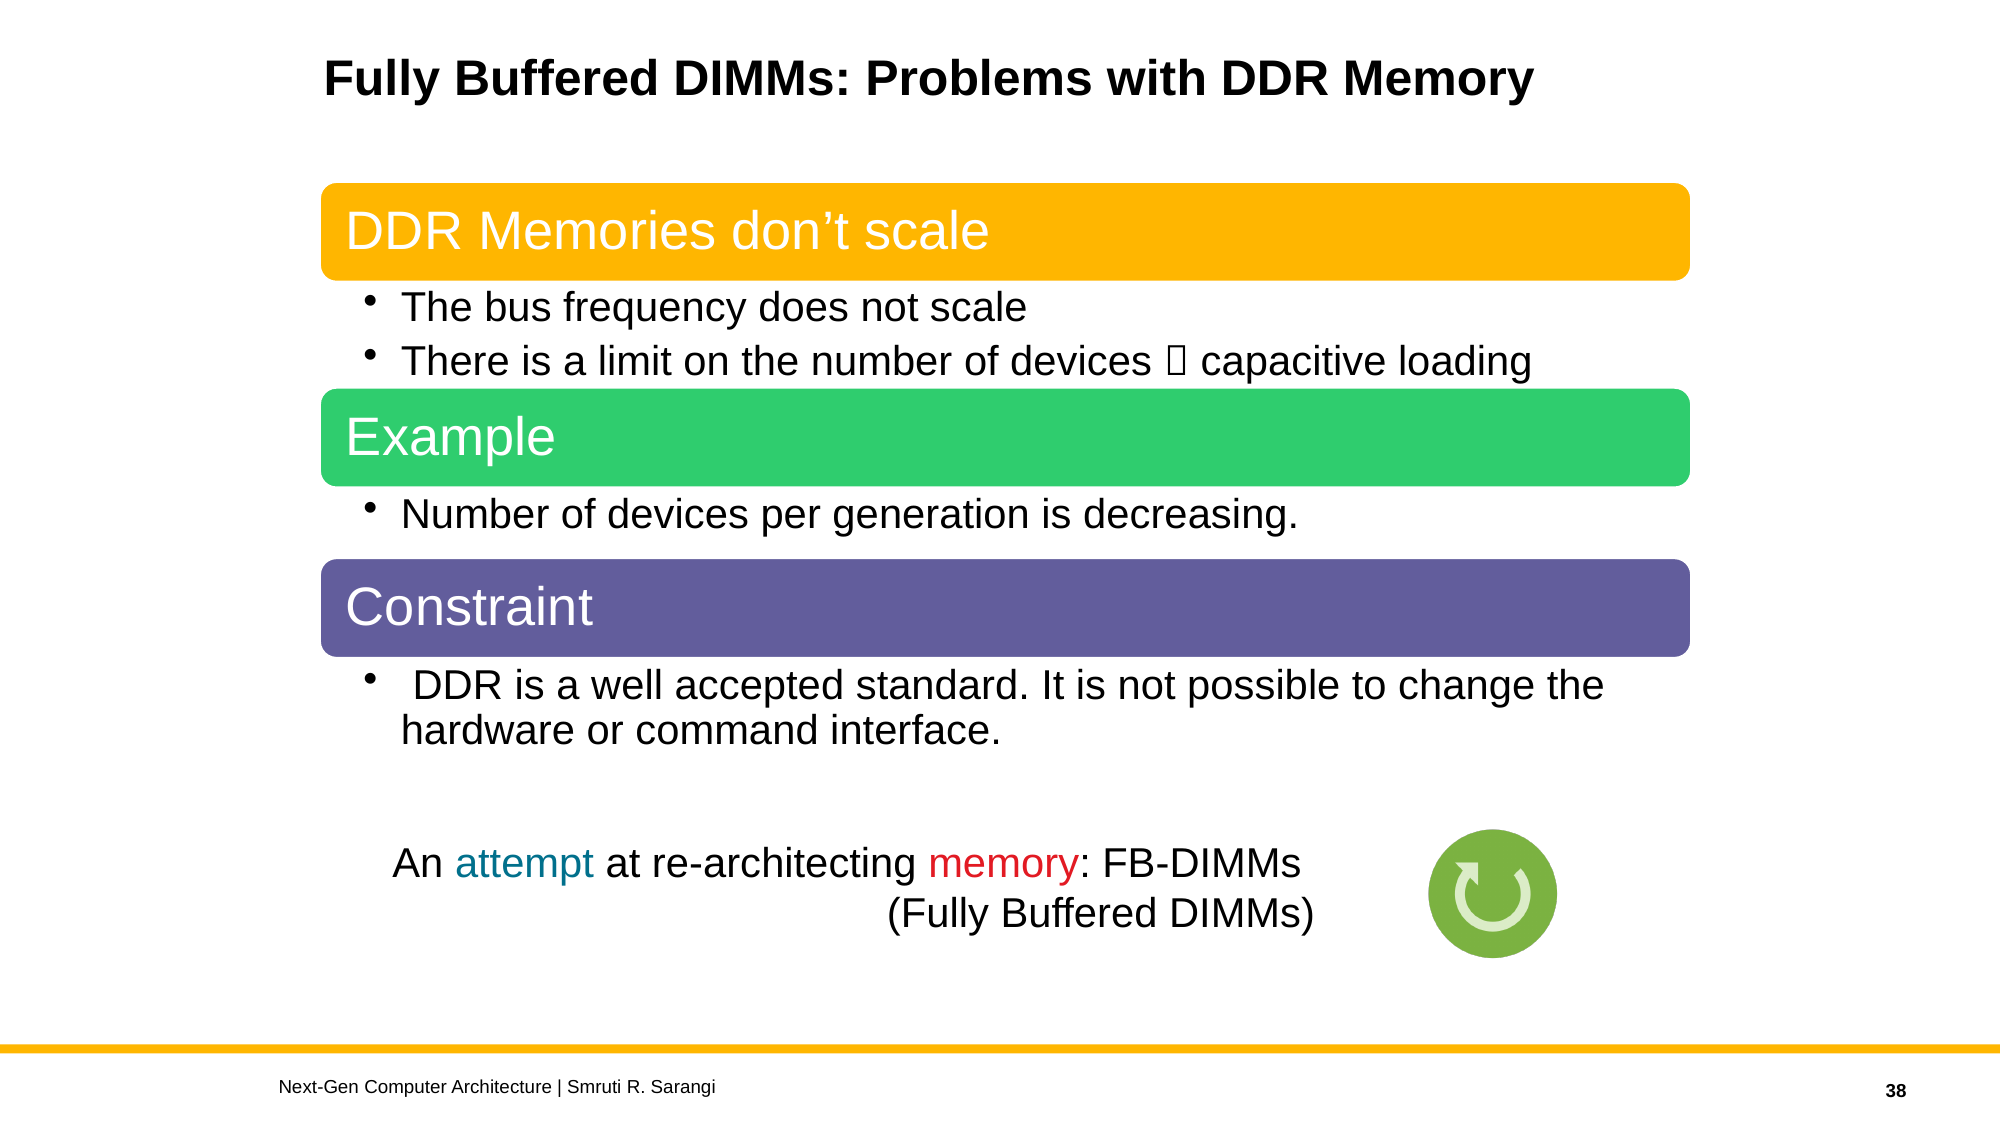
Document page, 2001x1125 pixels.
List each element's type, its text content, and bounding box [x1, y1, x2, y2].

slide_number 38 [1711, 1071, 1922, 1109]
picture [1412, 813, 1570, 971]
text_box An attempt at re-architecting memory: FB-DIMMs (Fully Buffered DIMMs) [377, 828, 1412, 944]
title Fully Buffered DIMMs: Problems with DDR Memory [308, 45, 1583, 180]
footer Next-Gen Computer Architecture | Smruti R. Sarangi [263, 1067, 1464, 1105]
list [319, 179, 1692, 758]
